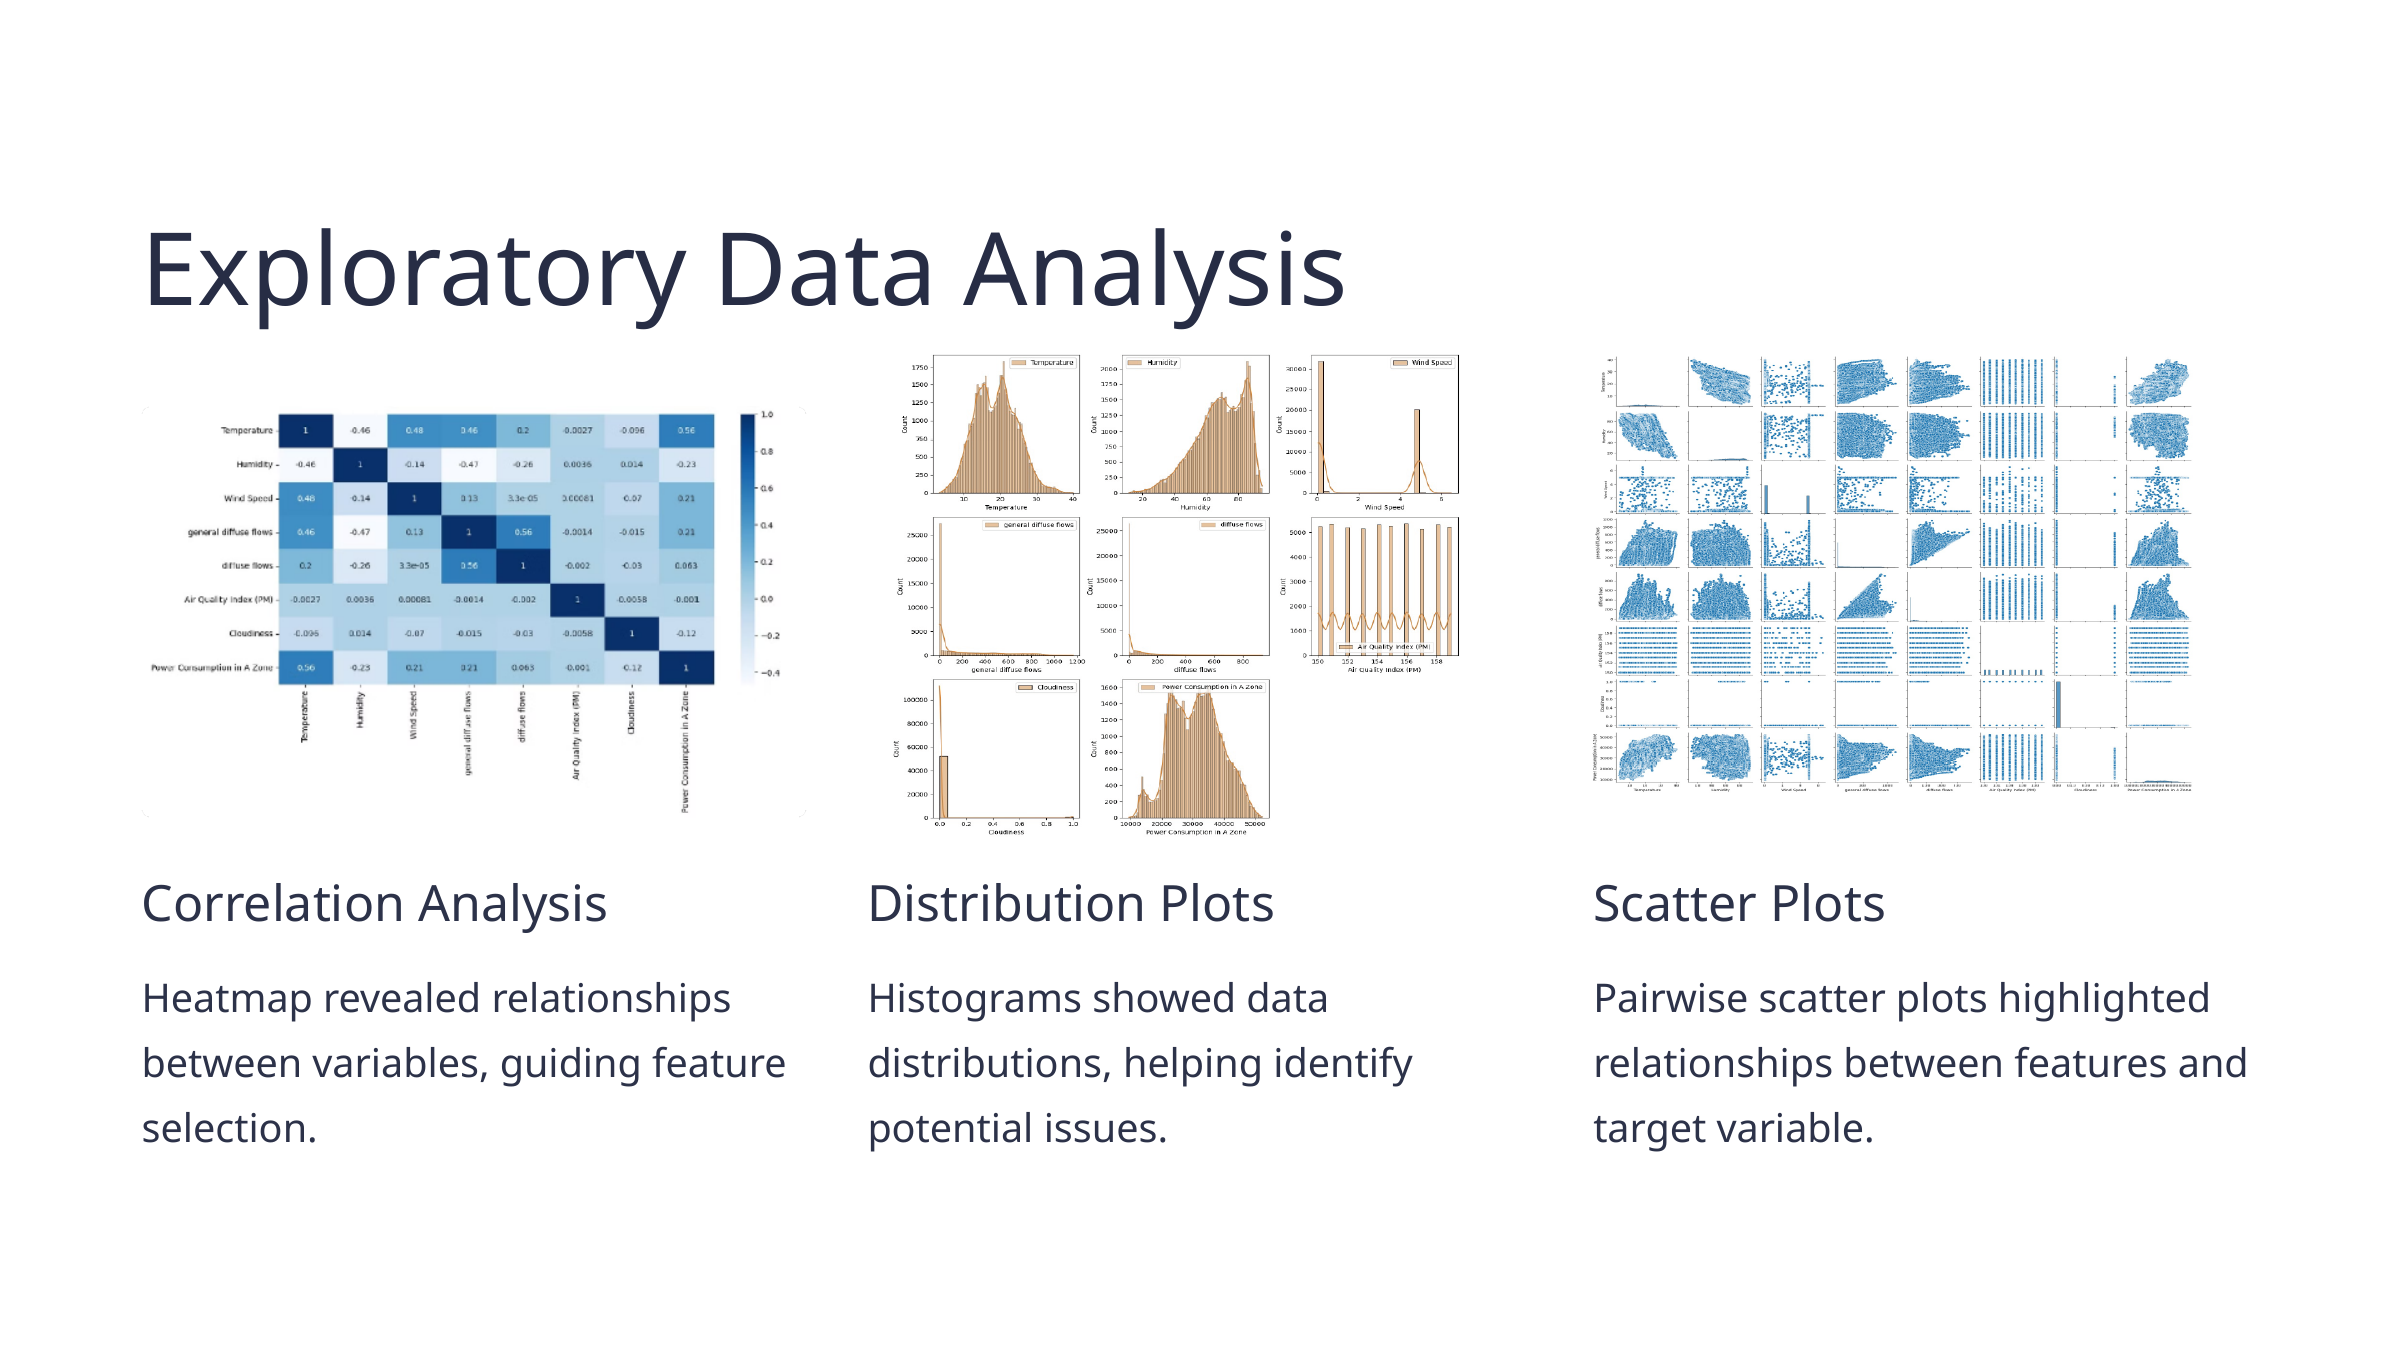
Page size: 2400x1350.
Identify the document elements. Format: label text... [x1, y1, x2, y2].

text_box Scatter Plots [1593, 868, 2100, 932]
picture [1592, 343, 2206, 799]
picture [141, 406, 807, 818]
text_box Distribution Plots [867, 868, 1374, 932]
text_box Correlation Analysis [141, 868, 648, 932]
text_box Exploratory Data Analysis [141, 199, 1290, 326]
text_box Heatmap revealed relationships between variables, guiding feature selection. [141, 956, 807, 1151]
picture [823, 343, 1489, 841]
text_box Pairwise scatter plots highlighted relationships between features and target variable. [1593, 956, 2259, 1151]
text_box Histograms showed data distributions, helping identify potential issues. [867, 956, 1533, 1151]
